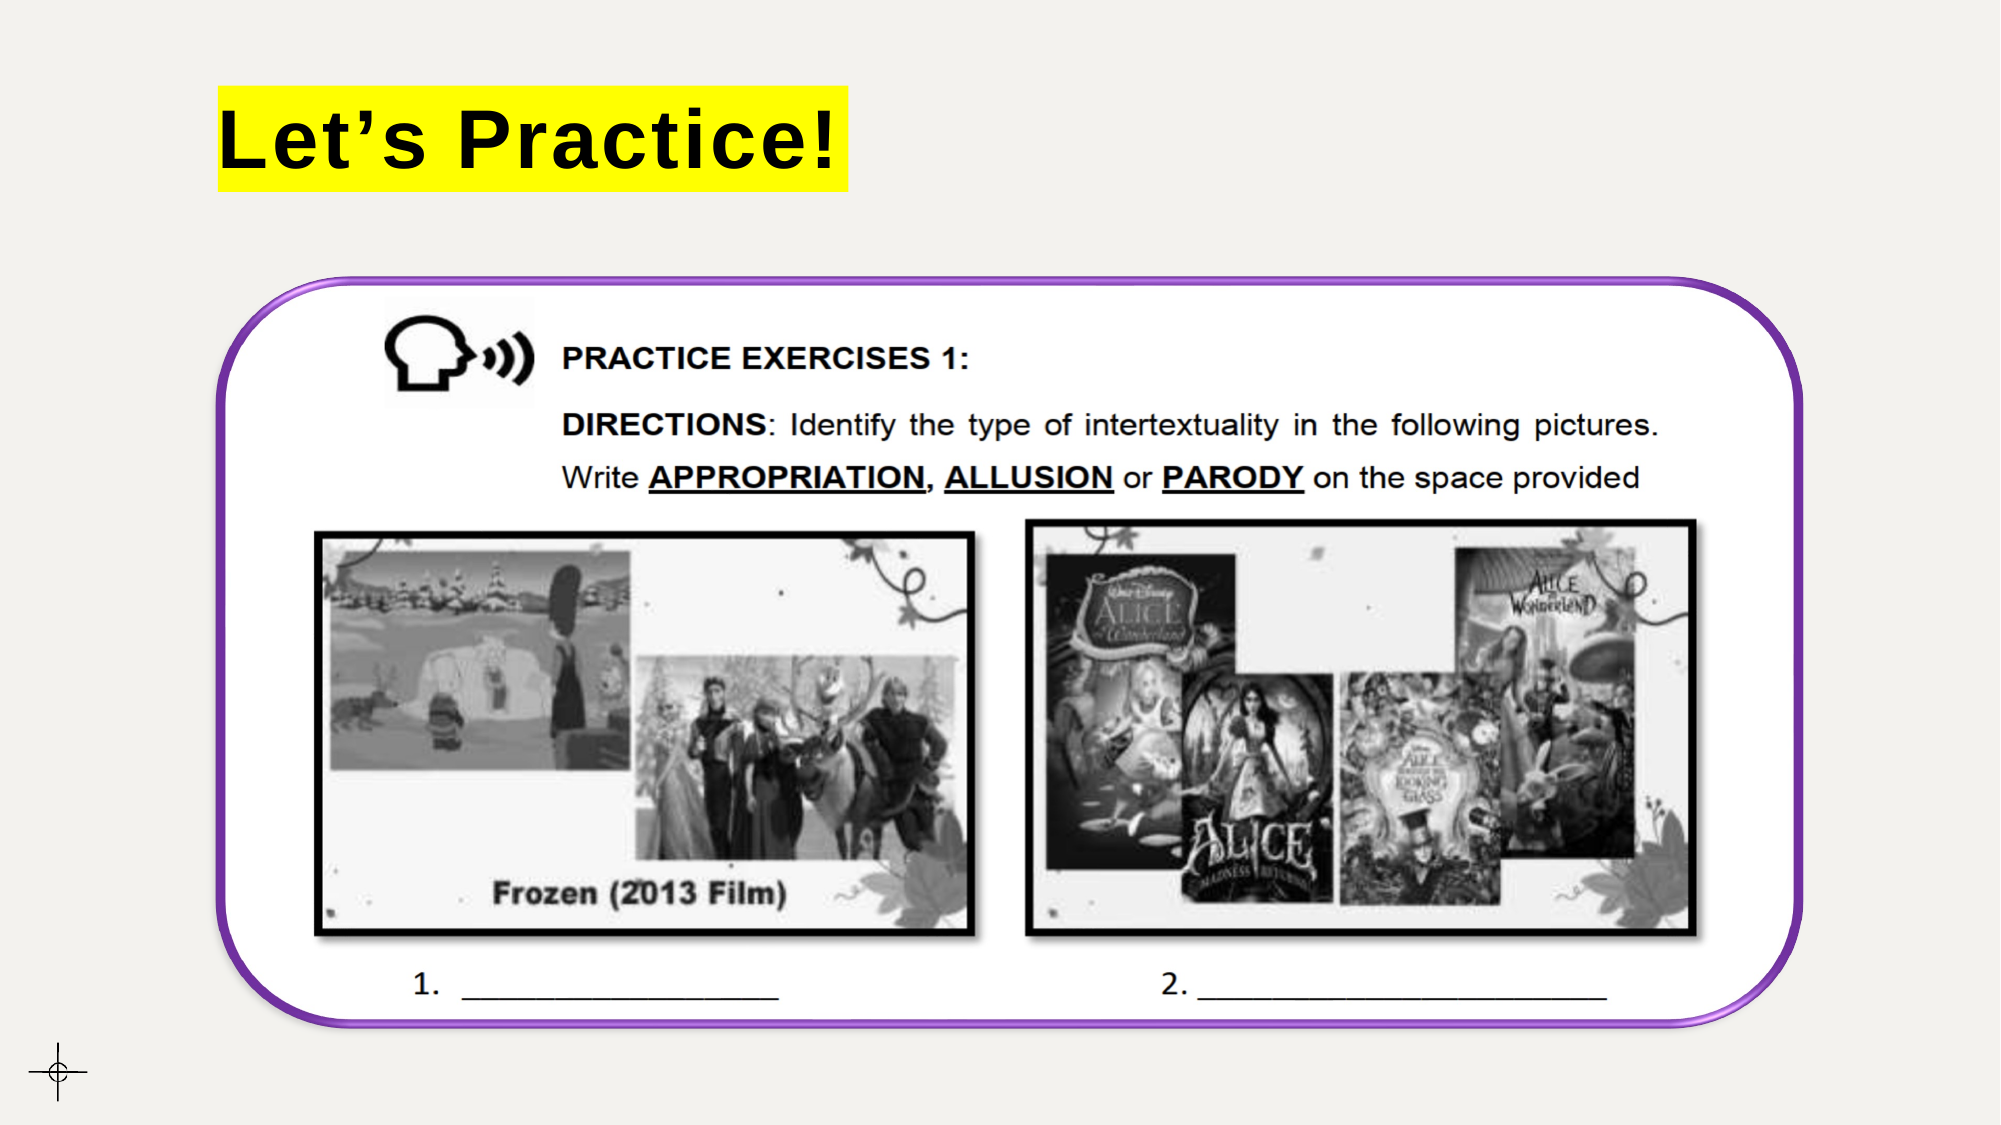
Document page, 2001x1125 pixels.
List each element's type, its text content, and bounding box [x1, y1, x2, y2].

picture [48, 1062, 68, 1082]
title Letʼs Practice! [215, 83, 848, 267]
text_box [197, 267, 1813, 1047]
